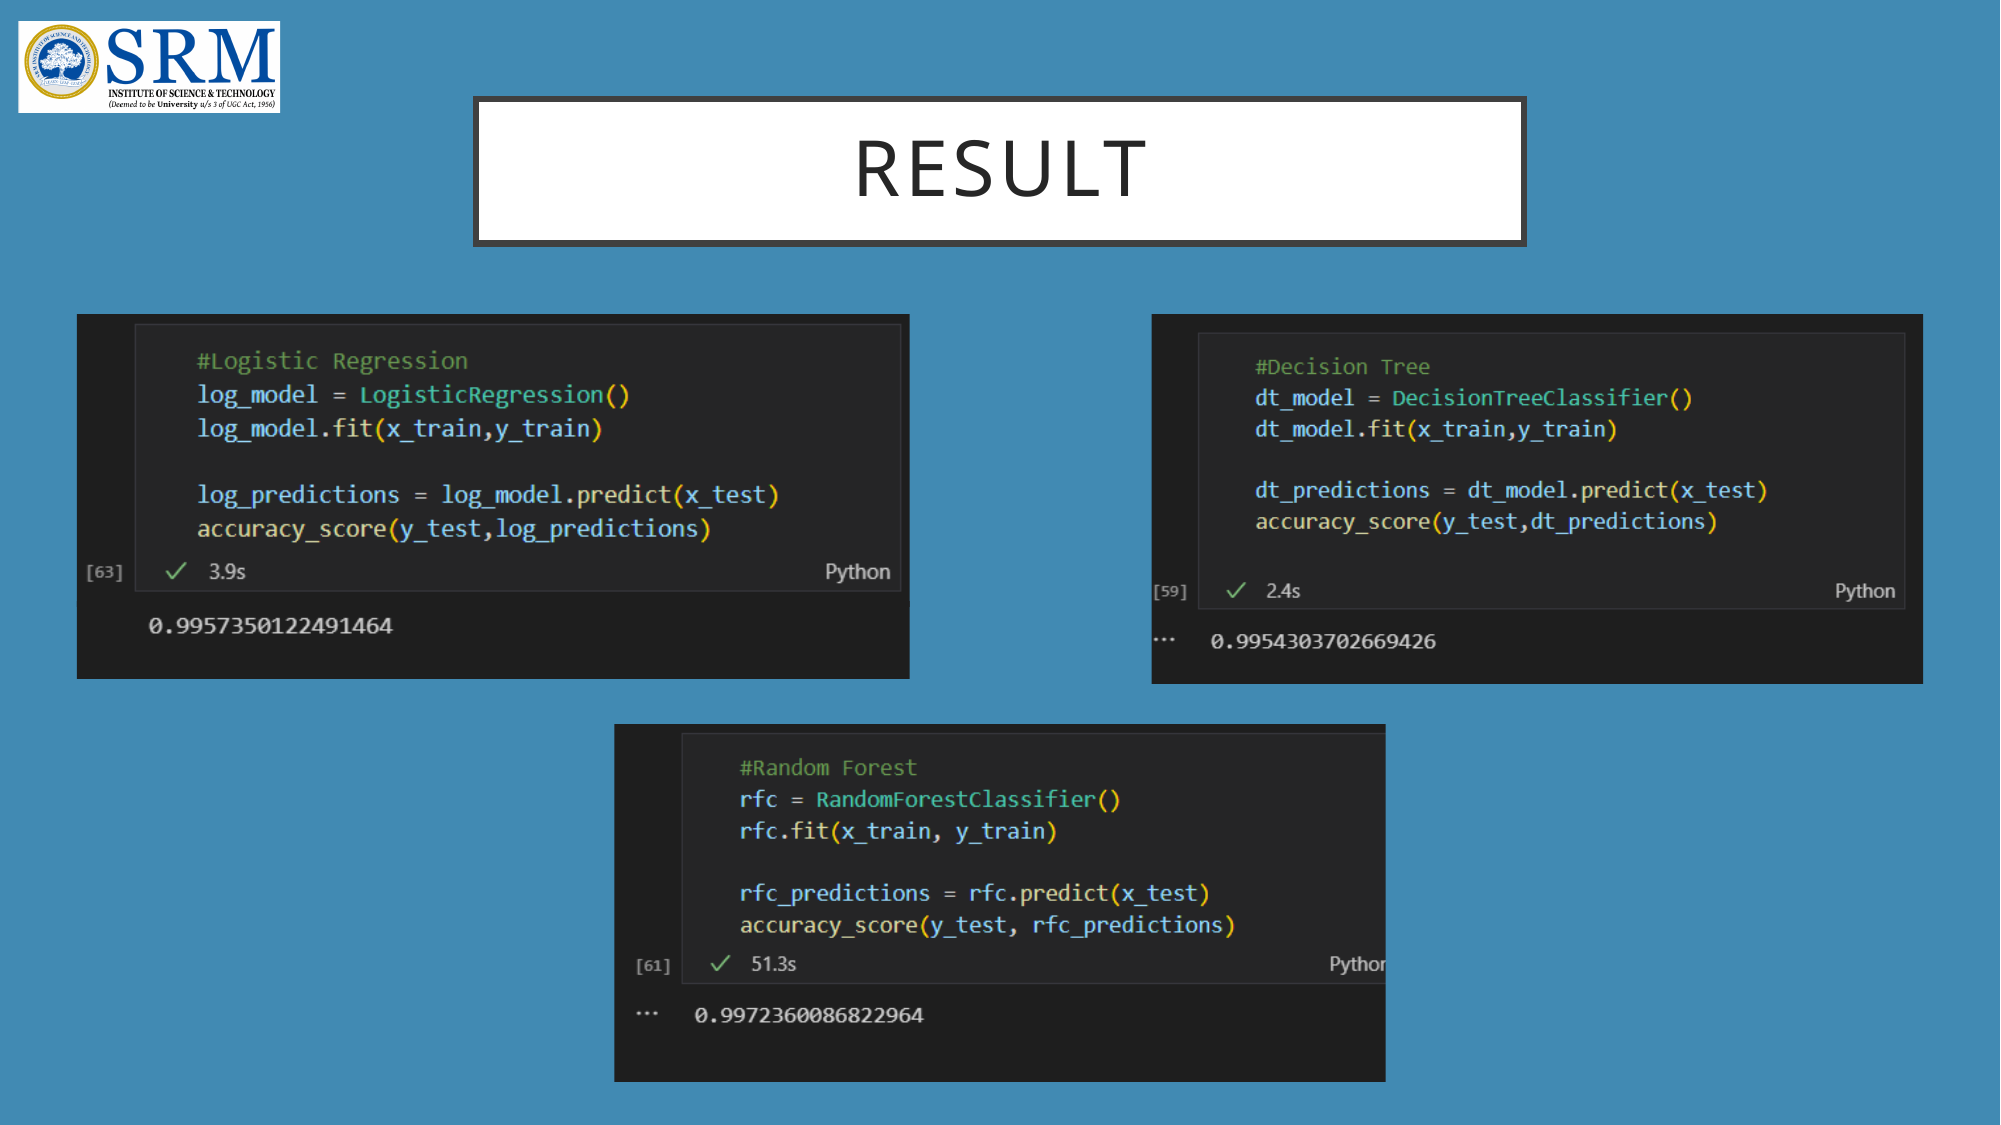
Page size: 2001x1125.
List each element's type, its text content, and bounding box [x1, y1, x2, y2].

title result [473, 96, 1527, 247]
picture [76, 601, 910, 679]
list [76, 314, 910, 601]
picture [614, 724, 1386, 1082]
picture [1151, 314, 1924, 684]
picture [18, 21, 281, 113]
